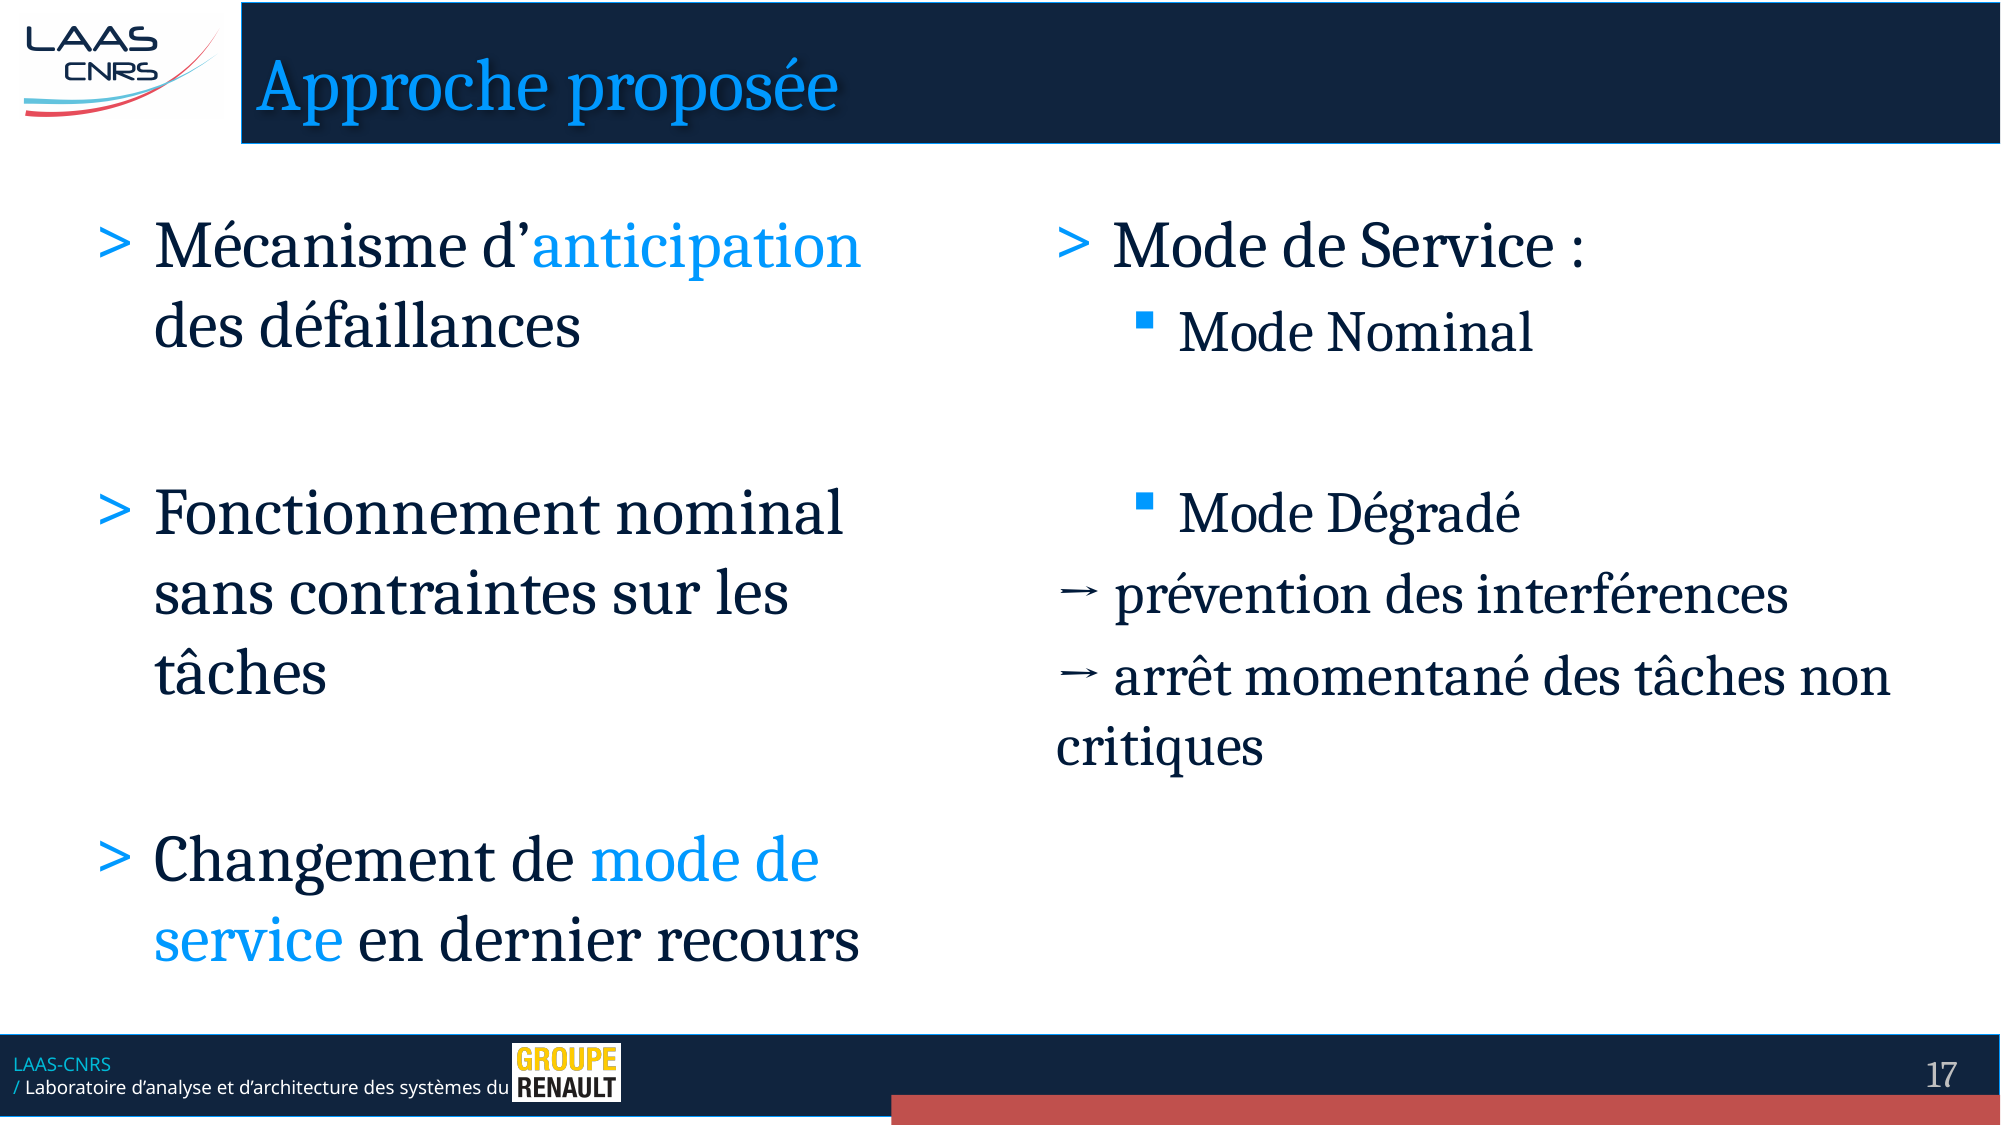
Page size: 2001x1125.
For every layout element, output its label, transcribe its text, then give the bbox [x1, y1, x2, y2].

title Approche proposée [241, 33, 1634, 127]
list Mode de Service : Mode Nominal Mode Dégradé → prévention des interférences → arrêt momentané des tâches non critiques [1041, 193, 1917, 986]
picture [17, 12, 226, 120]
list Mécanisme d’anticipation des défaillances Fonctionnement nominal sans contraintes sur les tâches Changement de mode de service en dernier recours [82, 193, 959, 986]
picture [517, 1047, 616, 1098]
